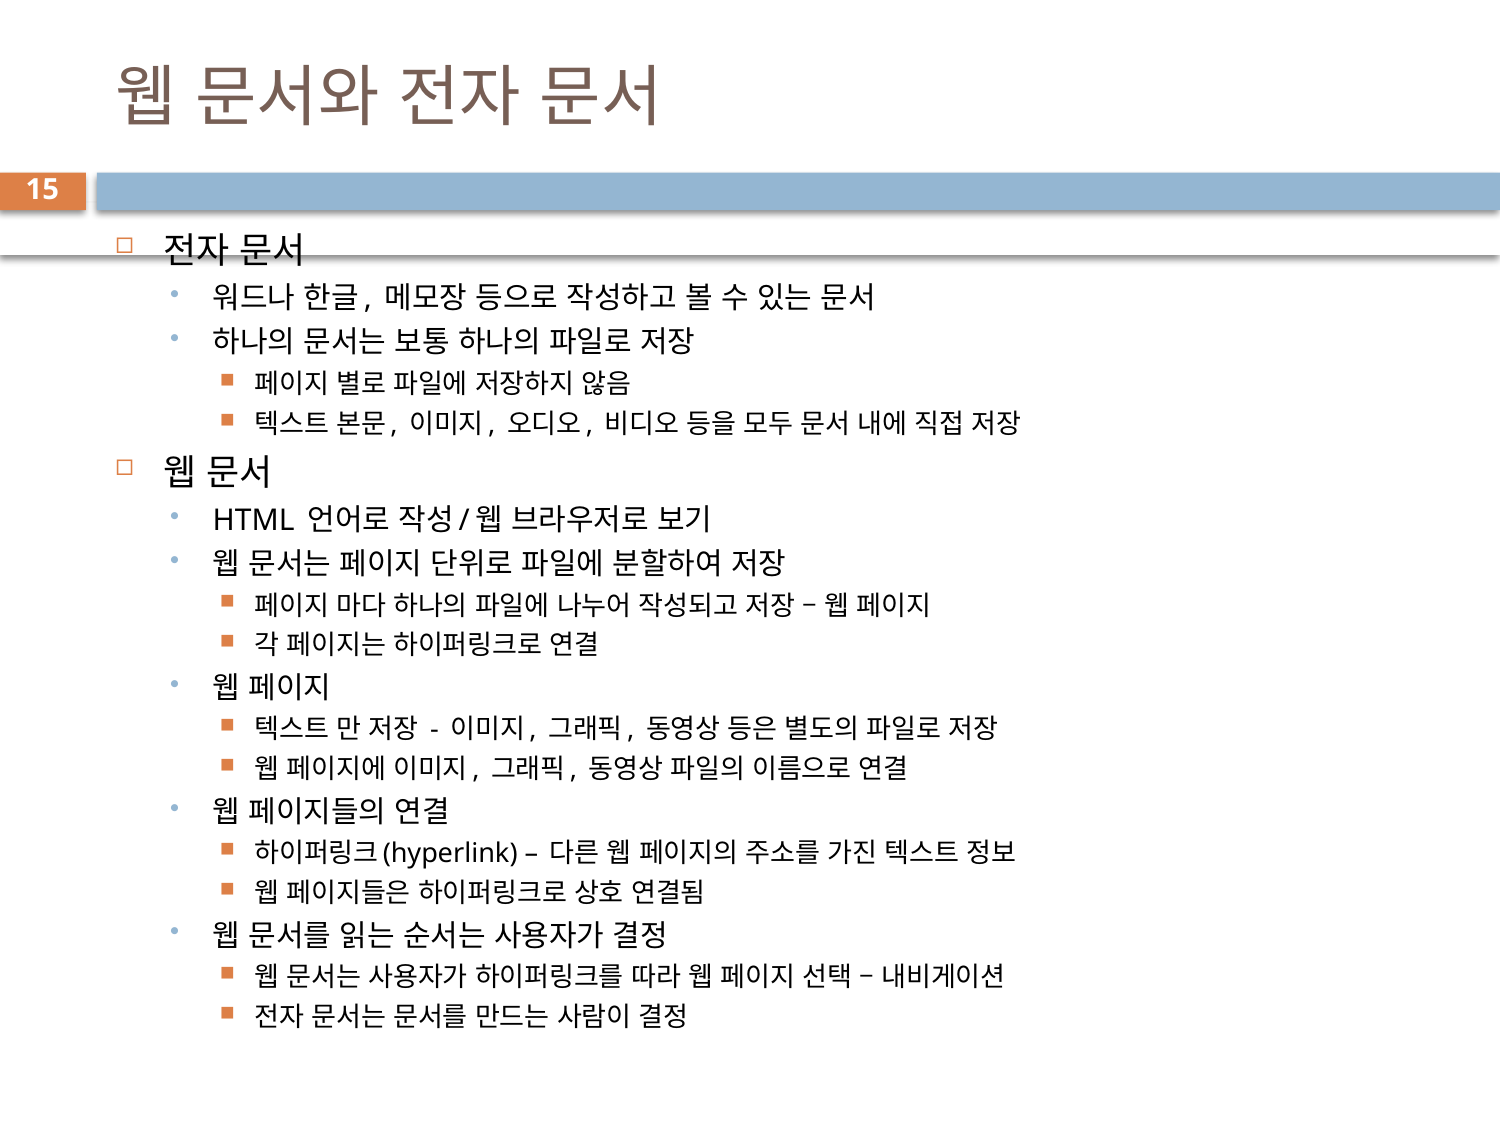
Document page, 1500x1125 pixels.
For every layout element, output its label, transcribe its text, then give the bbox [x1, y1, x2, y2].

list 전자 문서 워드나 한글, 메모장 등으로 작성하고 볼 수 있는 문서 하나의 문서는 보통 하나의 파일로 저장 페이지 별로 파일에 저장하지 않음 텍스트 본문, 이미지, 오디오, 비디오 등을 모두 문서 내에 직접 저장 웹 문서 HTML 언어로 작성/웹 브라우저로 보기 웹 문서는 페이지 단위로 파일에 분할하여 저장 페이지 마다 하나의 파일에 나누어 작성되고 저장 – 웹 페이지 각 페이지는 하이퍼링크로 연결 웹 페이지 텍스트 만 저장 - 이미지, 그래픽, 동영상 등은 별도의 파일로 저장 웹 페이지에 이미지, 그래픽, 동영상 파일의 이름으로 연결 웹 페이지들의 연결 하이퍼링크(hyperlink) – 다른 웹 페이지의 주소를 가진 텍스트 정보 웹 페이지들은 하이퍼링크로 상호 연결됨 웹 문서를 읽는 순서는 사용자가 결정 웹 문서는 사용자가 하이퍼링크를 따라 웹 페이지 선택 – 내비게이션 전자 문서는 문서를 만드는 사람이 결정 [100, 219, 1438, 1047]
slide_number 15 [0, 170, 87, 211]
title 웹 문서와 전자 문서 [100, 37, 1438, 149]
